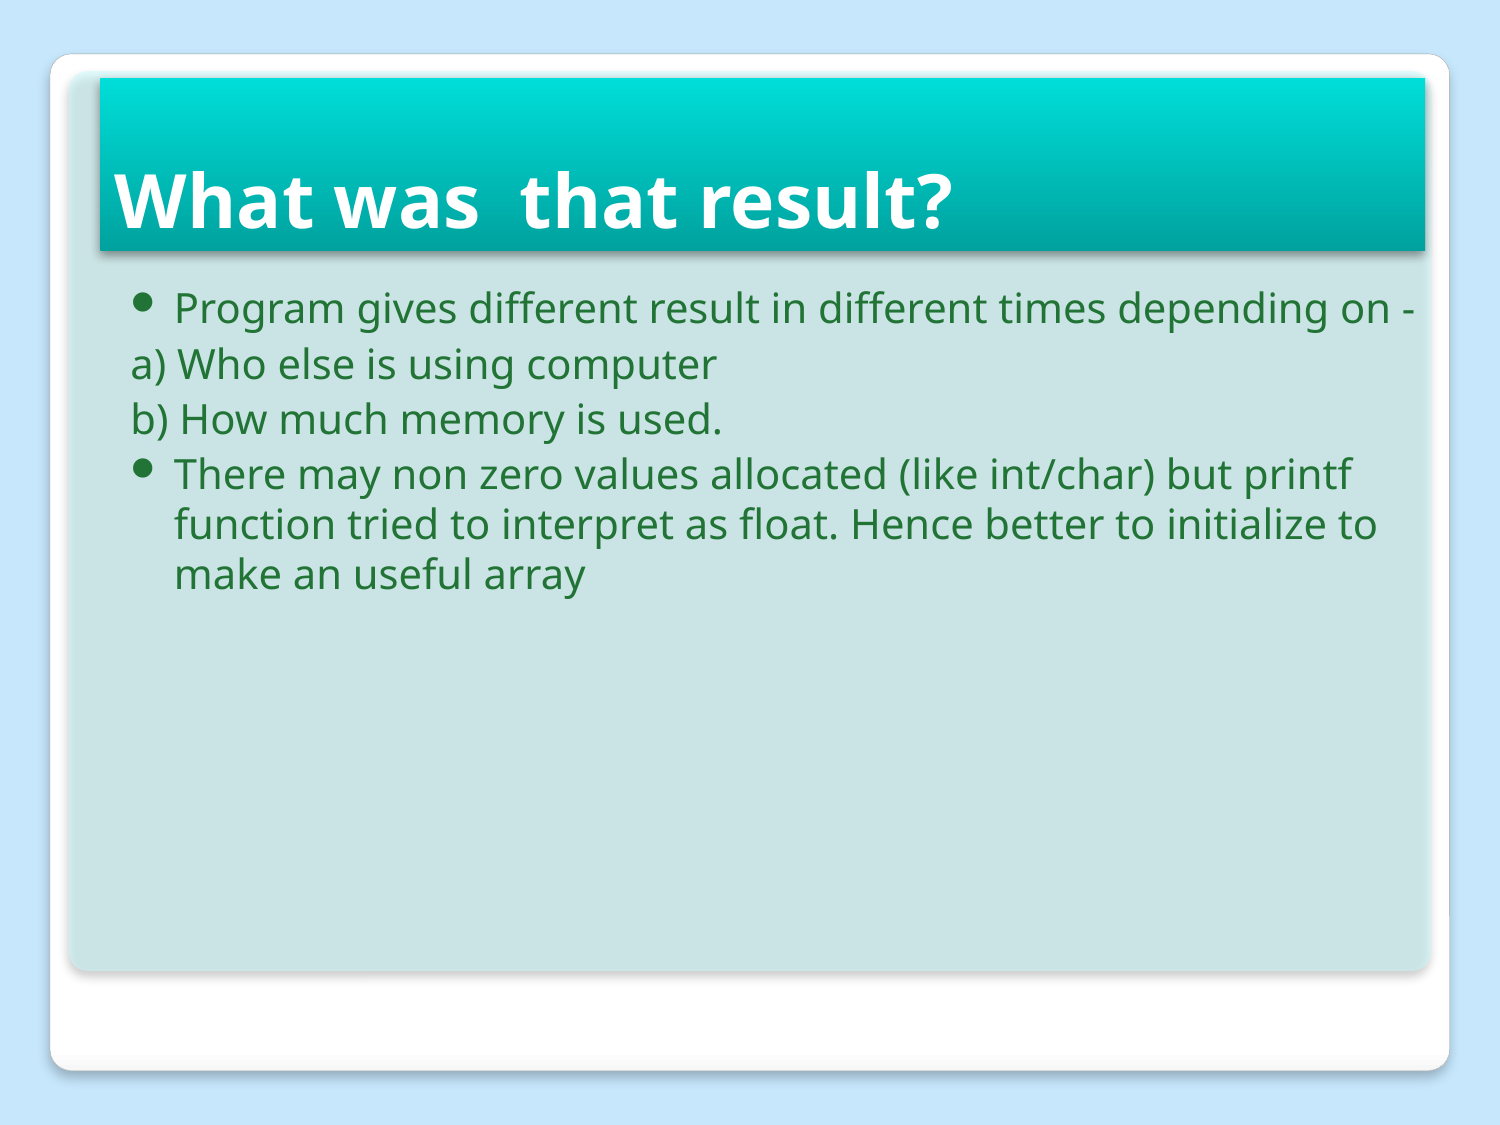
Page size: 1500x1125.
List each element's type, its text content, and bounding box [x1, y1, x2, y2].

list Program gives different result in different times depending on - a) Who else is using computer b) How much memory is used. There may non zero values allocated (like int/char) but printf function tried to interpret as float. Hence better to initialize to make an useful array [100, 266, 1444, 955]
title What was that result? [100, 78, 1443, 251]
